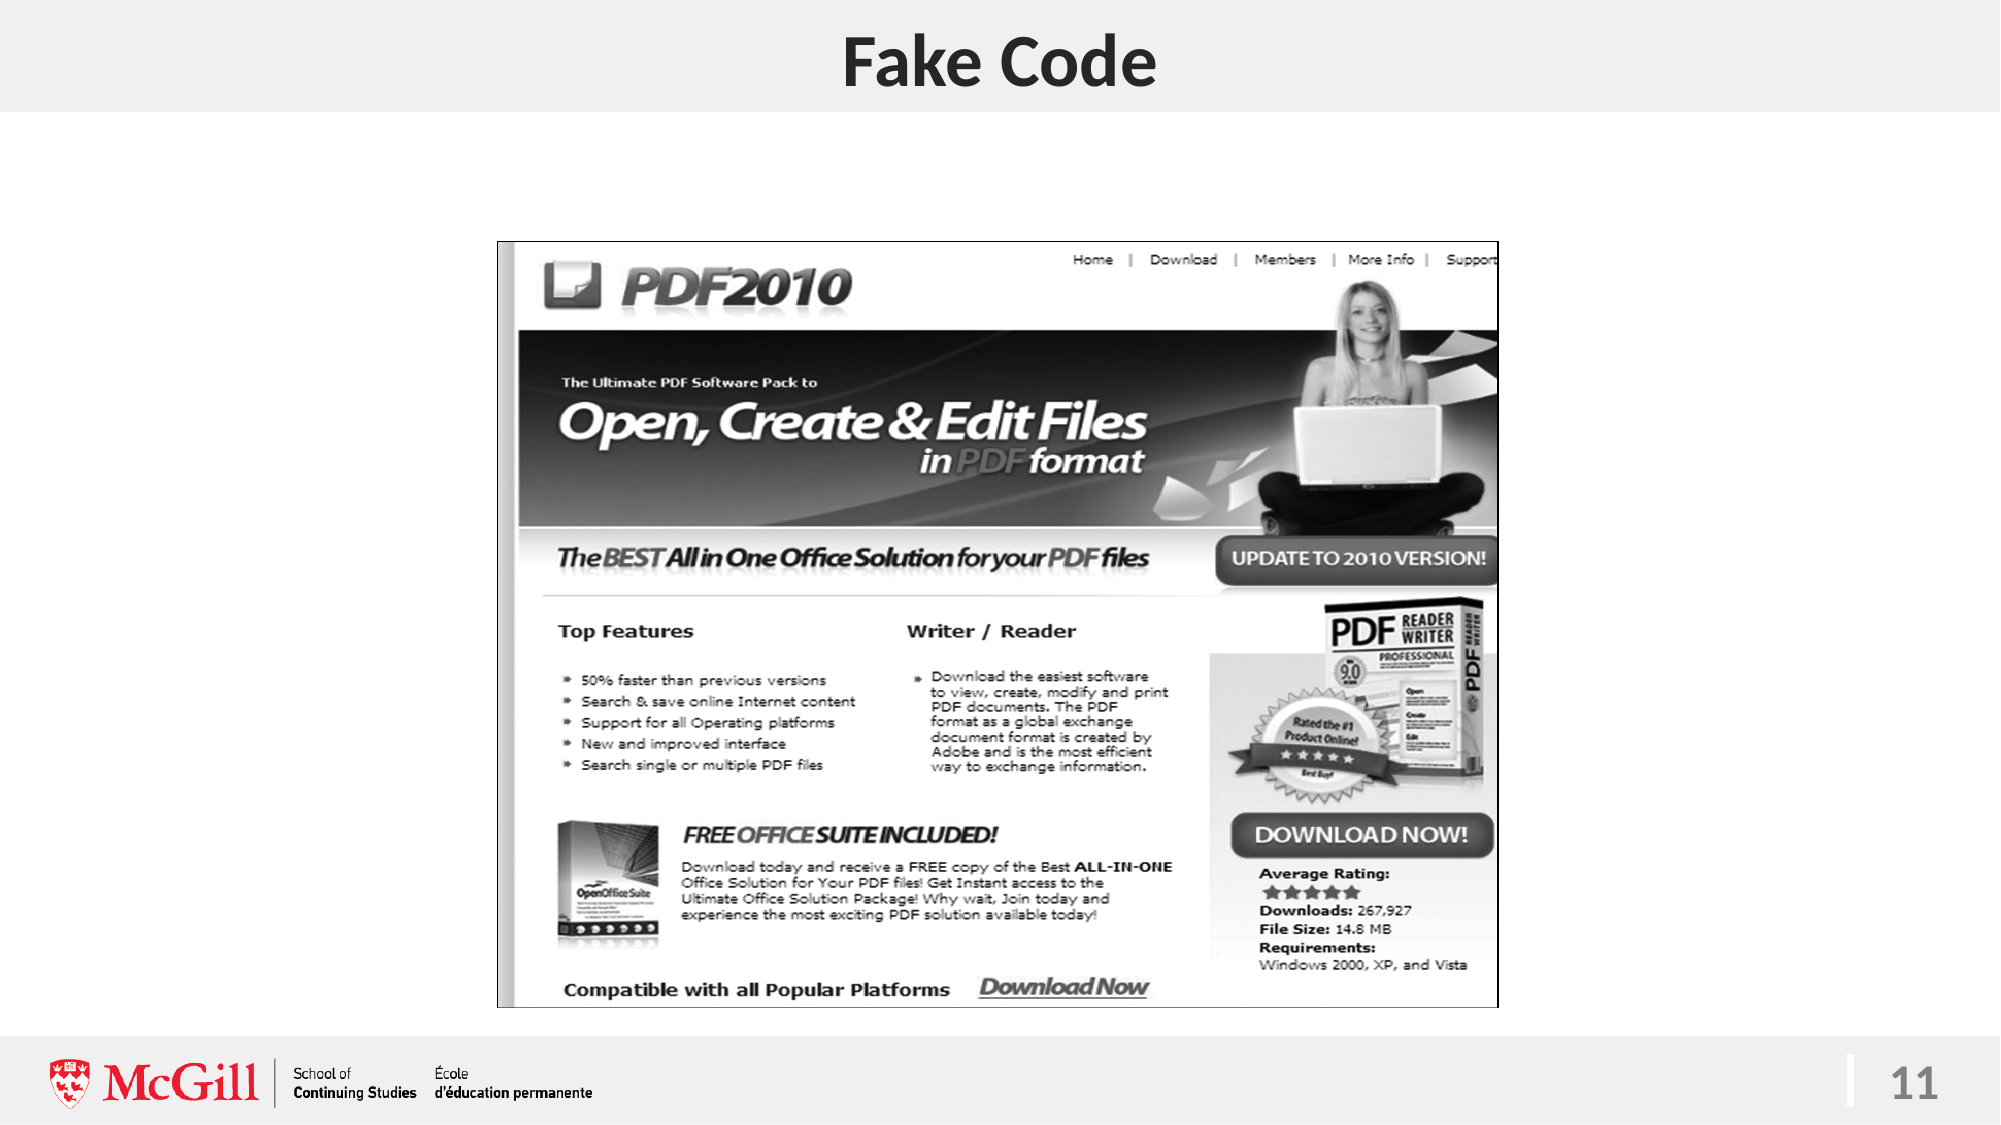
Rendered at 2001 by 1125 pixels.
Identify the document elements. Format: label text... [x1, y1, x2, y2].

picture [50, 1058, 592, 1071]
title Fake Code [0, 0, 2000, 113]
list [496, 238, 1499, 1050]
footer [0, 1071, 2000, 1125]
